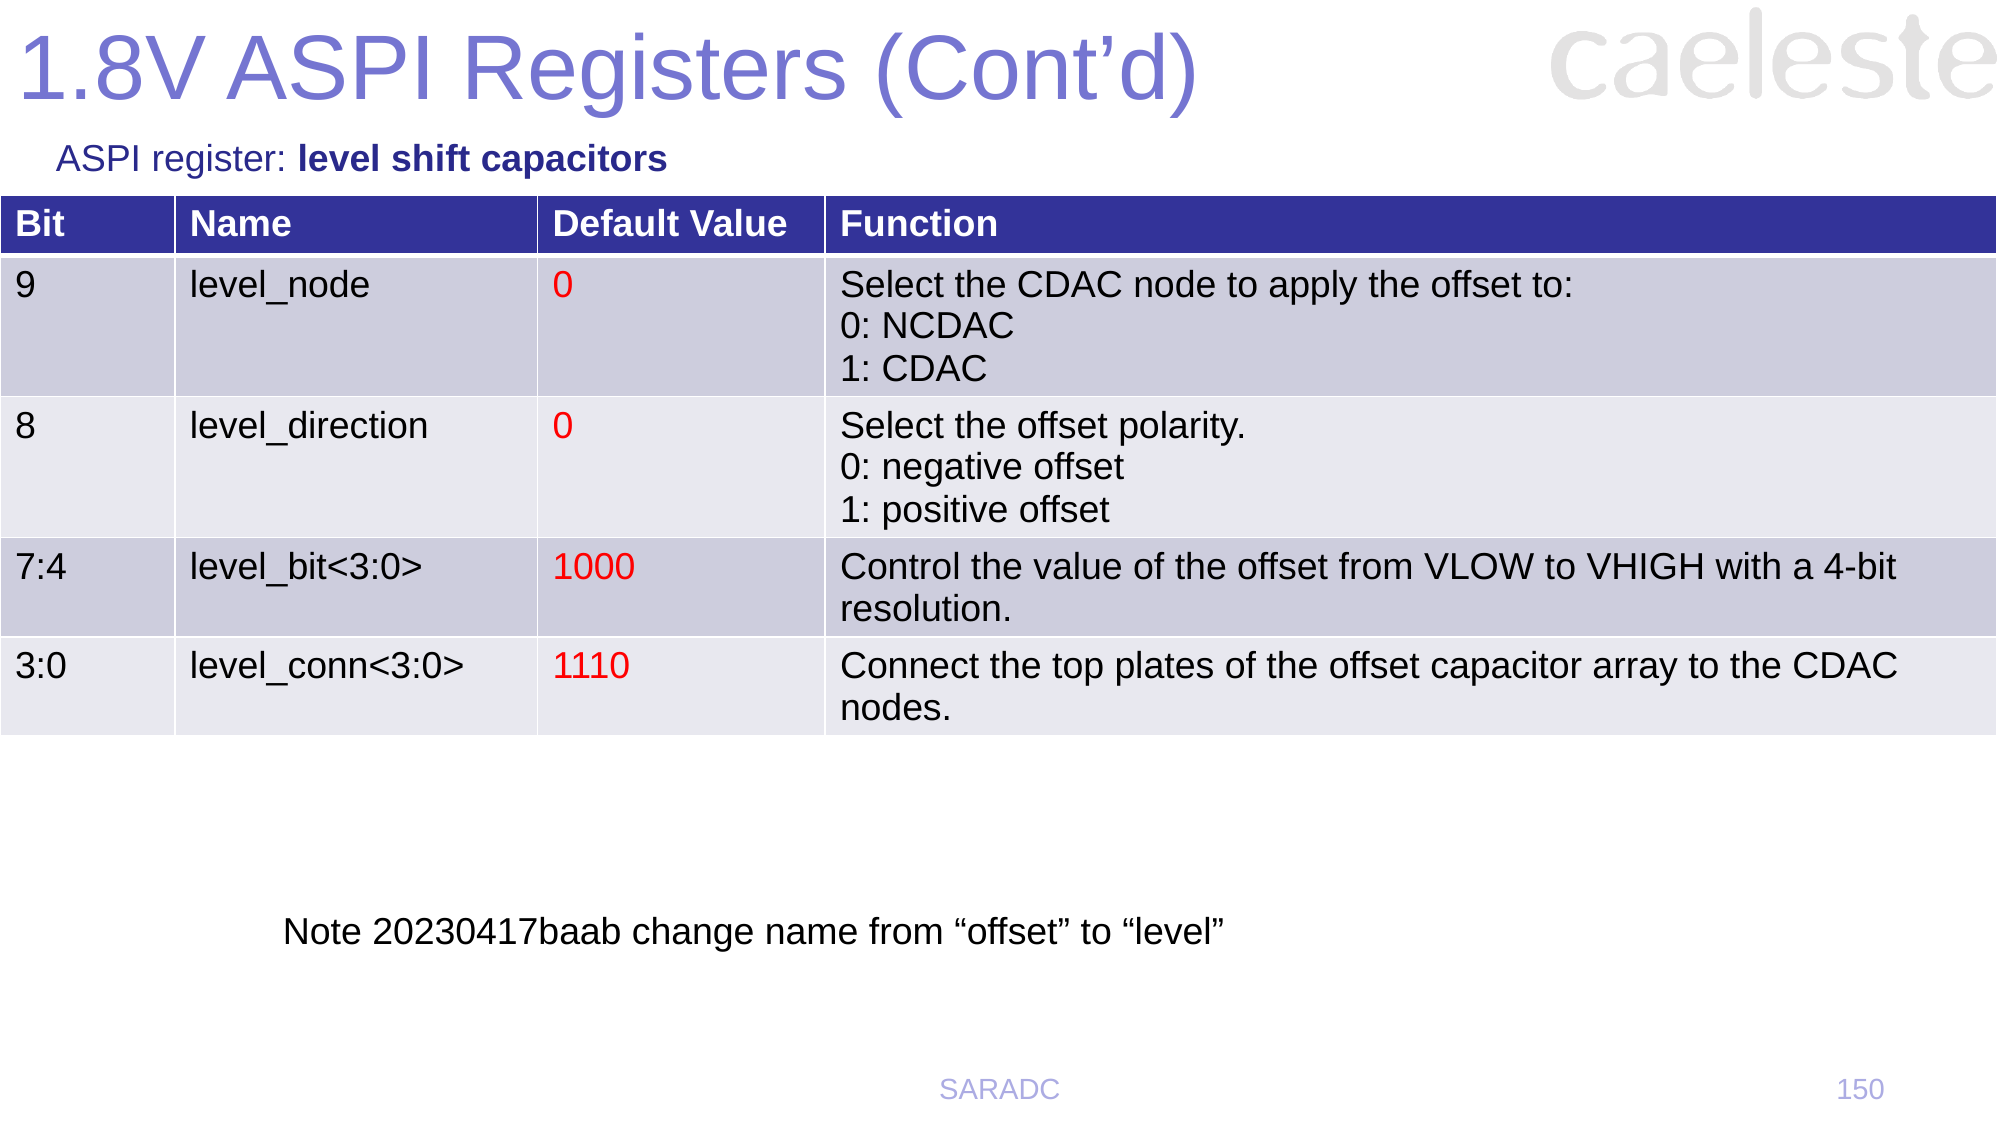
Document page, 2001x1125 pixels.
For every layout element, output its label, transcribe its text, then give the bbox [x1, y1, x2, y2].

table_cell 7:4 [1, 538, 174, 636]
table_cell level_conn<3:0> [176, 638, 537, 735]
footer SARADC [616, 1062, 1384, 1125]
table_header Default Value [538, 196, 824, 253]
table_cell 0 [538, 258, 824, 396]
table_header Function [826, 196, 1996, 253]
table_cell 1000 [538, 538, 824, 636]
slide_number 150 [1433, 1062, 1901, 1125]
text_box Note 20230417baab change name from “offset” to “level” [268, 899, 1250, 960]
table_cell 1110 [538, 638, 824, 735]
title 1.8V ASPI Registers (Cont’d) [2, 0, 1803, 188]
table_cell Select the offset polarity. 0: negative offset 1: positive offset [826, 397, 1996, 537]
table_header Bit [1, 196, 174, 253]
text_box ASPI register: level shift capacitors [40, 126, 684, 187]
table_cell Select the CDAC node to apply the offset to: 0: NCDAC 1: CDAC [826, 258, 1996, 396]
table_cell level_bit<3:0> [176, 538, 537, 636]
table_cell 9 [1, 258, 174, 396]
table_cell Control the value of the offset from VLOW to VHIGH with a 4-bit resolution. [826, 538, 1996, 636]
table_cell 3:0 [1, 638, 174, 735]
table_header Name [176, 196, 537, 253]
table_cell 0 [538, 397, 824, 537]
table_cell level_direction [176, 397, 537, 537]
table_cell level_node [176, 258, 537, 396]
table_cell Connect the top plates of the offset capacitor array to the CDAC nodes. [826, 638, 1996, 735]
table_cell 8 [1, 397, 174, 537]
